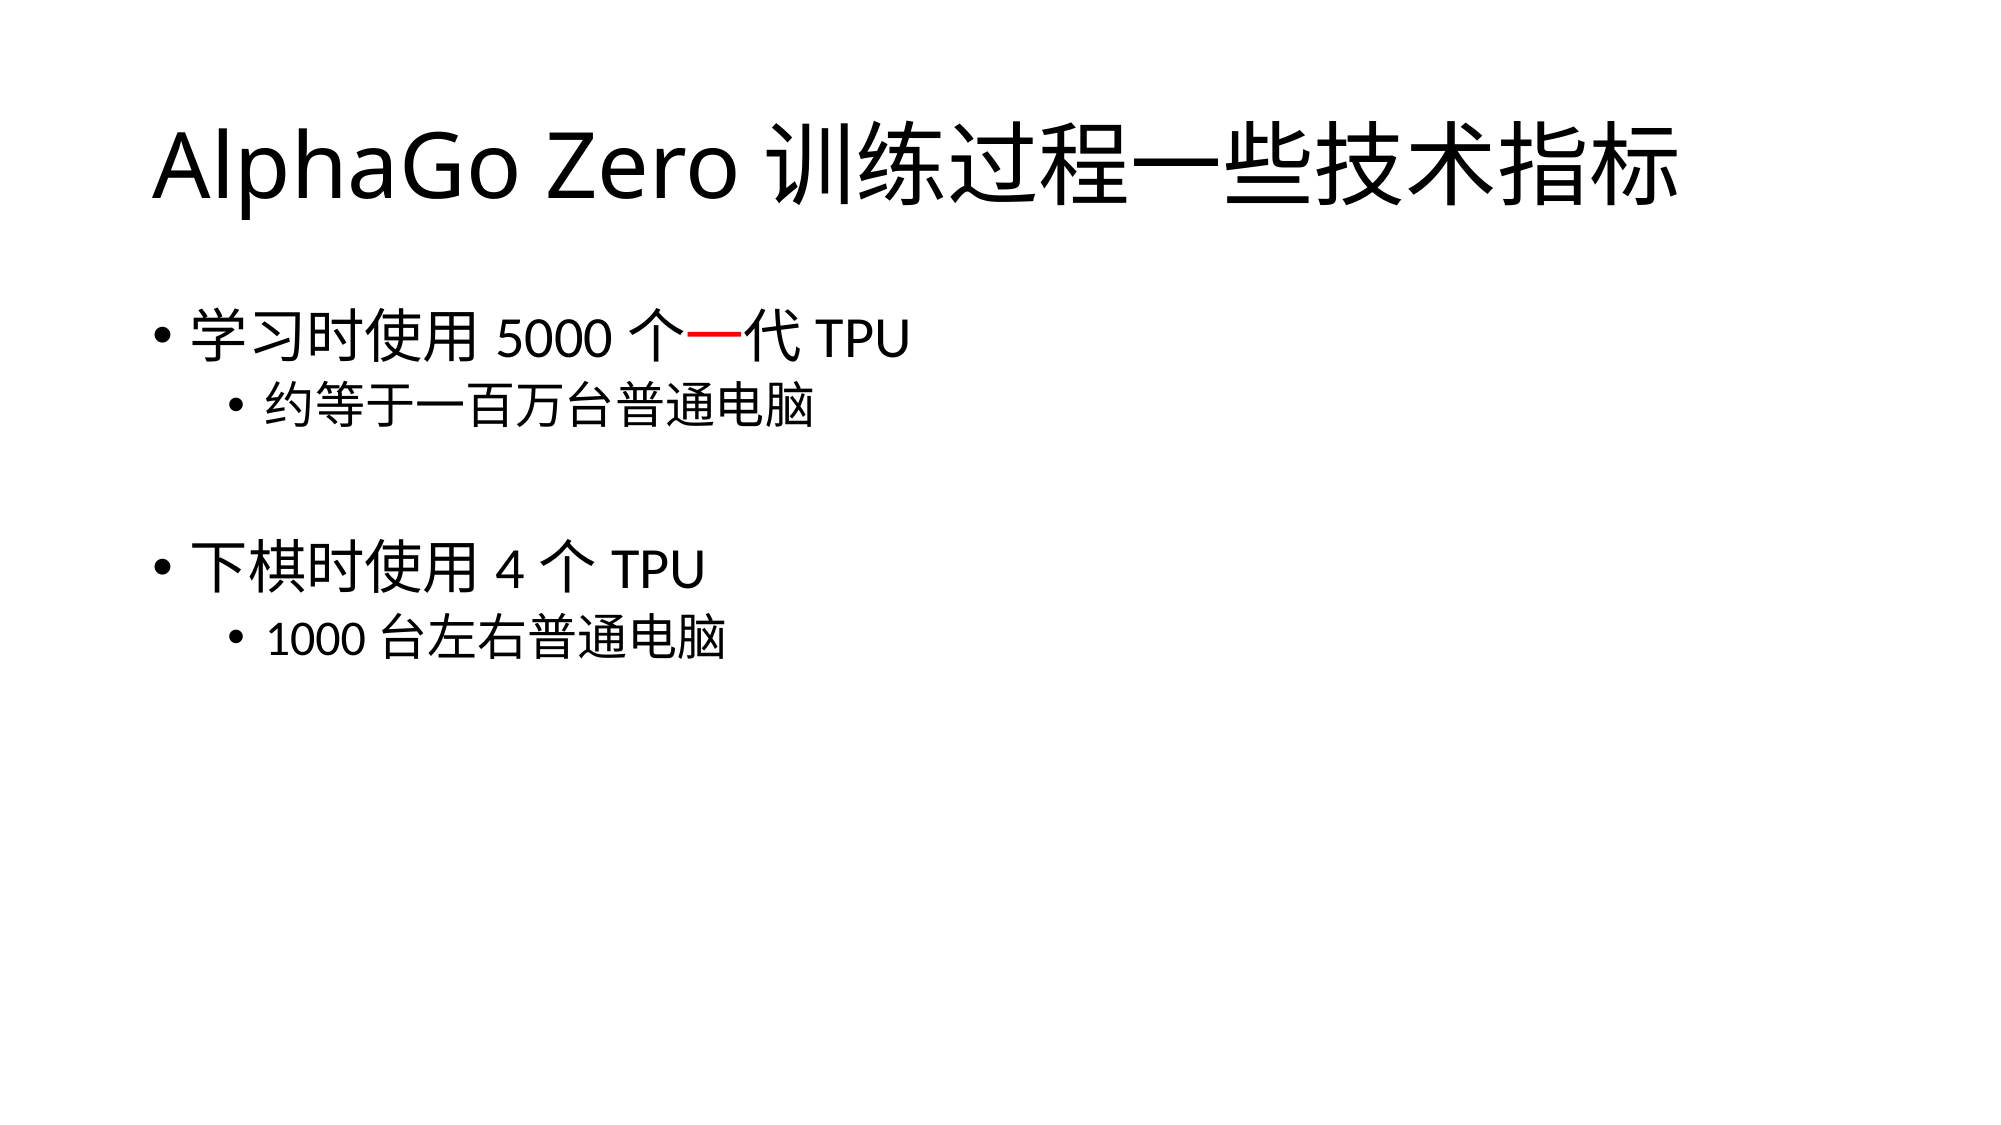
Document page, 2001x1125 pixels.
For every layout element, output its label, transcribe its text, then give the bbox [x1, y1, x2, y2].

list 学习时使用5000个一代TPU 约等于一百万台普通电脑 下棋时使用4个TPU 1000台左右普通电脑 [137, 299, 1863, 1014]
title AlphaGo Zero训练过程一些技术指标 [137, 59, 1863, 278]
